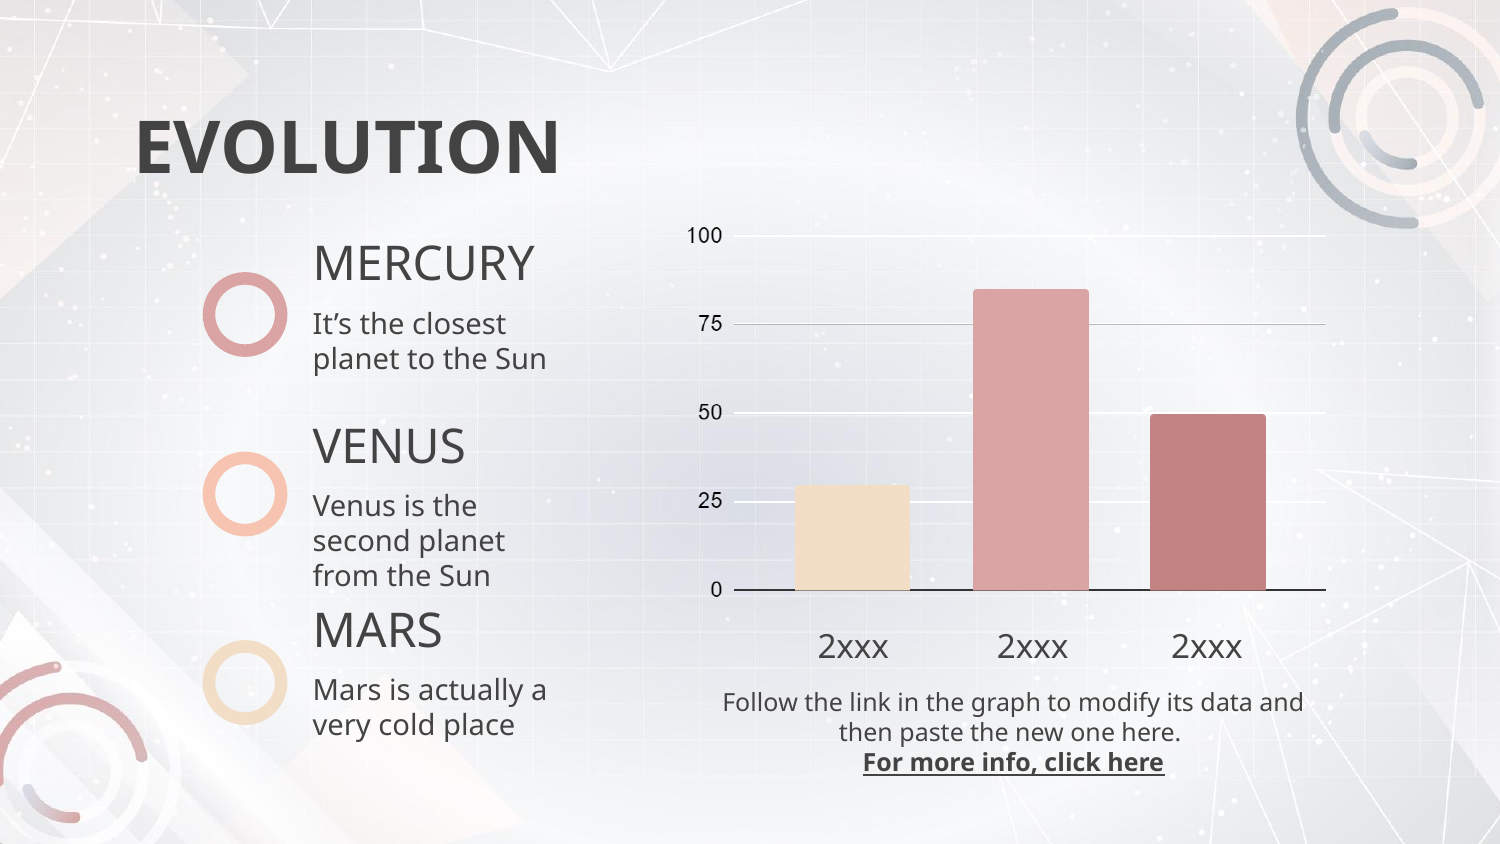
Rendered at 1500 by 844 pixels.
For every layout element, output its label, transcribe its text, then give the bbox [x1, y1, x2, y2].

text_box [208, 278, 282, 351]
title EVOLUTION [118, 85, 1382, 180]
text_box [208, 457, 282, 531]
text_box MARS [297, 592, 587, 656]
text_box Venus is the second planet from the Sun [297, 472, 587, 566]
text_box MERCURY [297, 225, 587, 290]
text_box It’s the closest planet to the Sun [297, 290, 587, 384]
text_box Follow the link in the graph to modify its data and then paste the new one here. For more info, click here [678, 671, 1349, 796]
text_box [208, 646, 282, 719]
text_box 2xxx [777, 631, 929, 672]
text_box 2xxx [1131, 631, 1283, 672]
text_box Mars is actually a very cold place [297, 656, 587, 748]
picture [0, 0, 1500, 844]
text_box 2xxx [957, 631, 1109, 672]
text_box VENUS [297, 409, 587, 472]
